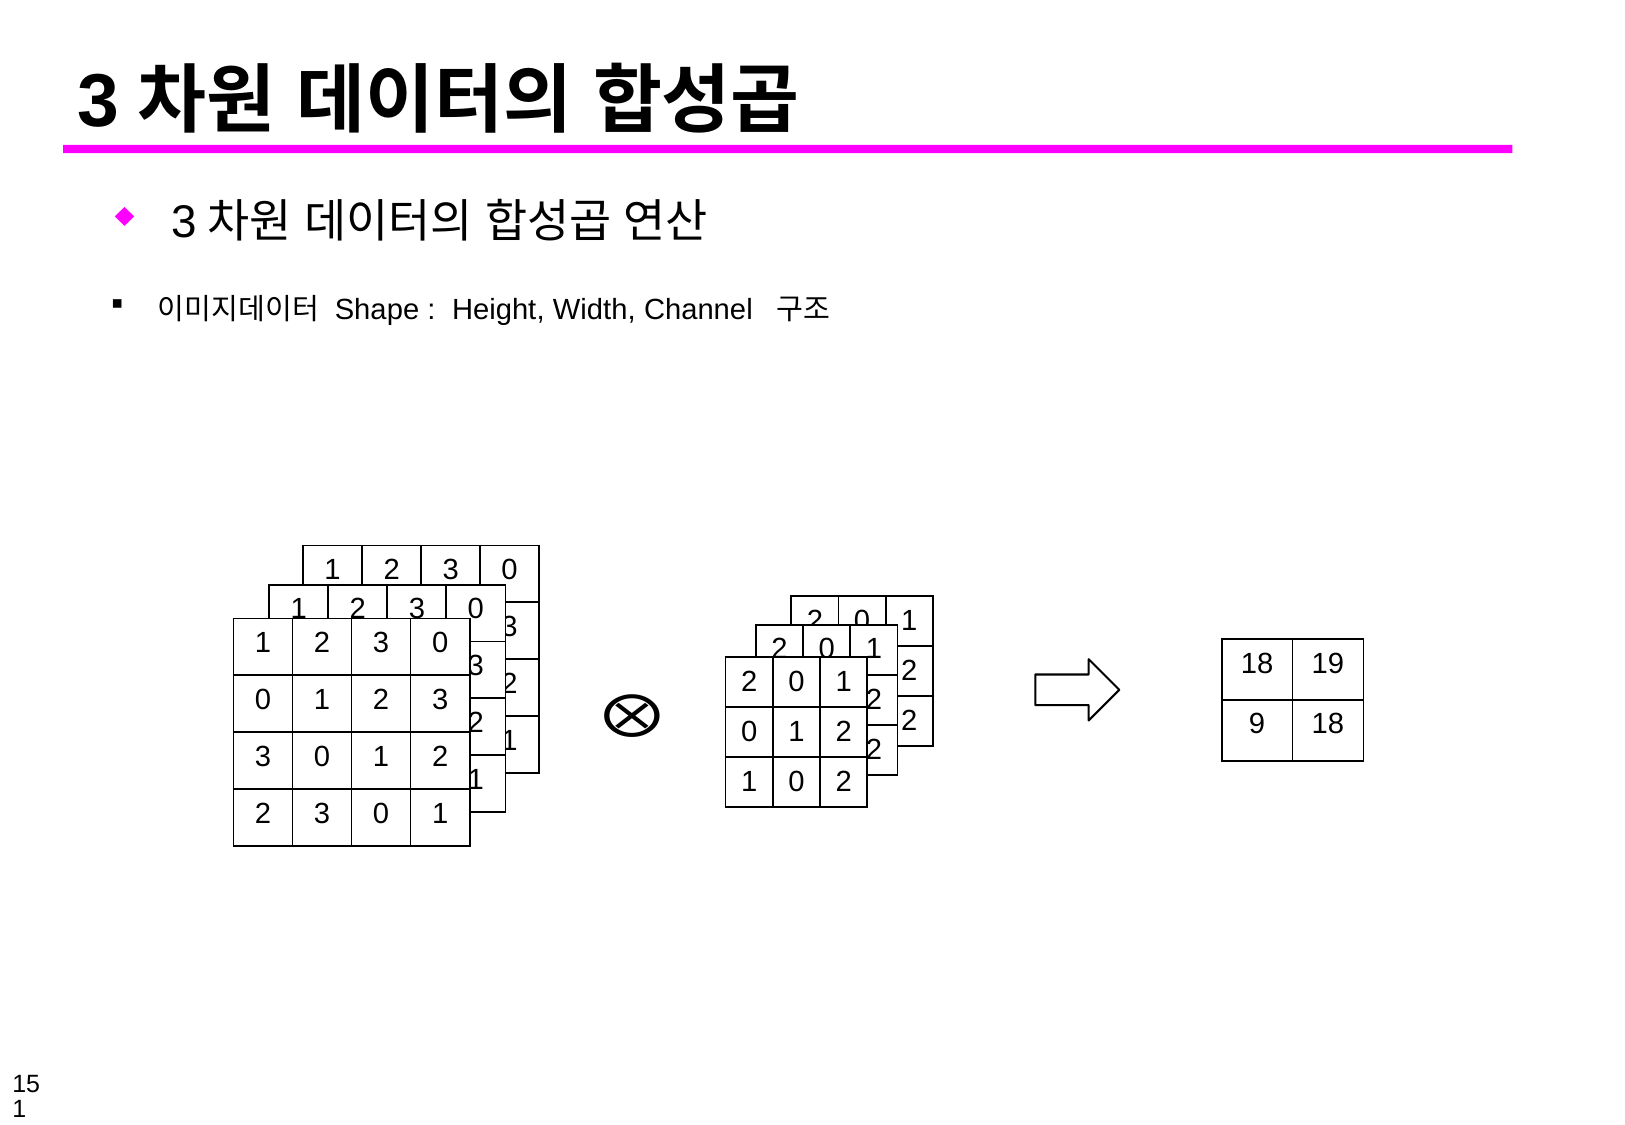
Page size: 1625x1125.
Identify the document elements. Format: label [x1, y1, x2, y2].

title [62, 42, 1500, 149]
table_cell [352, 676, 410, 731]
table_cell [471, 642, 505, 697]
table_header [1293, 640, 1363, 699]
table_header [851, 626, 897, 674]
table_cell [1293, 701, 1363, 760]
table_header [792, 597, 838, 624]
table_cell [774, 708, 819, 756]
table_cell [411, 733, 469, 788]
table_cell [726, 708, 772, 756]
table_cell [506, 660, 538, 715]
table_header [726, 658, 772, 706]
table_header [804, 626, 849, 656]
table_header [304, 546, 361, 584]
table_cell [726, 758, 772, 806]
table_header [887, 597, 932, 645]
table_cell [411, 790, 469, 845]
table_cell [506, 603, 538, 658]
table_cell [506, 717, 538, 772]
text_box [1035, 659, 1120, 721]
table_header [1223, 640, 1292, 699]
table_cell [868, 726, 897, 774]
table_header [422, 546, 479, 584]
table_header [363, 546, 420, 584]
table_cell [1223, 701, 1292, 760]
table_header [839, 597, 885, 624]
table_cell [234, 733, 292, 788]
table_header [411, 619, 469, 674]
table_cell [471, 699, 505, 754]
table_header [481, 546, 538, 601]
table_cell [293, 790, 351, 845]
table_cell [821, 708, 866, 756]
table_cell [868, 676, 897, 724]
table_cell [352, 790, 410, 845]
table_header [447, 586, 505, 641]
table_header [757, 626, 802, 656]
table_cell [898, 697, 932, 745]
table_header [270, 586, 327, 618]
table_header [774, 658, 819, 706]
table_header [293, 619, 351, 674]
table_cell [774, 758, 819, 806]
table_cell [234, 790, 292, 845]
table_header [234, 619, 292, 674]
table_cell [821, 758, 866, 806]
text_box [95, 265, 1571, 333]
table_header [388, 586, 445, 618]
table_cell [898, 647, 932, 695]
table_cell [411, 676, 469, 731]
slide_number [0, 1071, 69, 1094]
table_cell [352, 733, 410, 788]
table_cell [471, 756, 505, 811]
table_cell [293, 733, 351, 788]
table_header [352, 619, 410, 674]
table_cell [234, 676, 292, 731]
table_header [329, 586, 386, 618]
list [99, 172, 1510, 256]
table_cell [293, 676, 351, 731]
table_header [821, 658, 866, 706]
